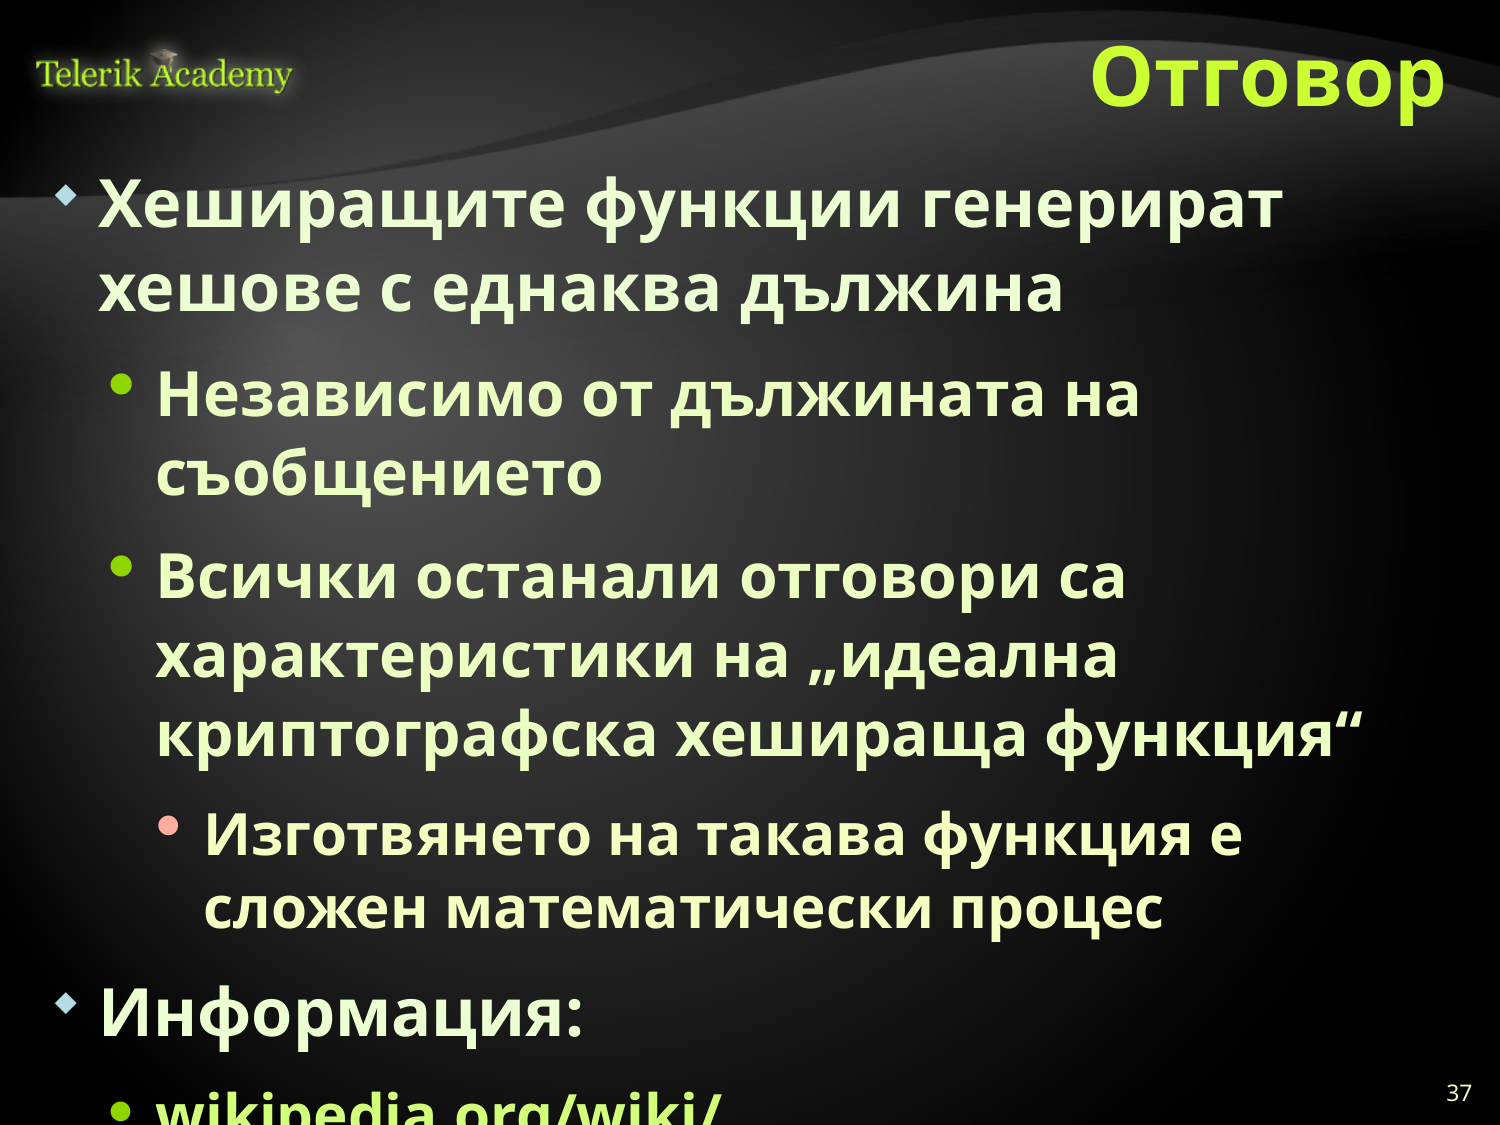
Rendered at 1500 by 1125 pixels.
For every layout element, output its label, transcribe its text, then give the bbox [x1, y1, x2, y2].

list Хеширащите функции генерират хешове с еднаква дължина Независимо от дължината на съобщението Всички останали отговори са характеристики на „идеална криптографска хешираща функция“ Изготвянето на такава функция е сложен математически процес Информация: wikipedia.org/wiki/Cryptographic_hash_function [37, 149, 1463, 1100]
picture [0, 0, 1500, 1125]
title Отговор [300, 12, 1463, 149]
slide_number 37 [1412, 1074, 1488, 1113]
